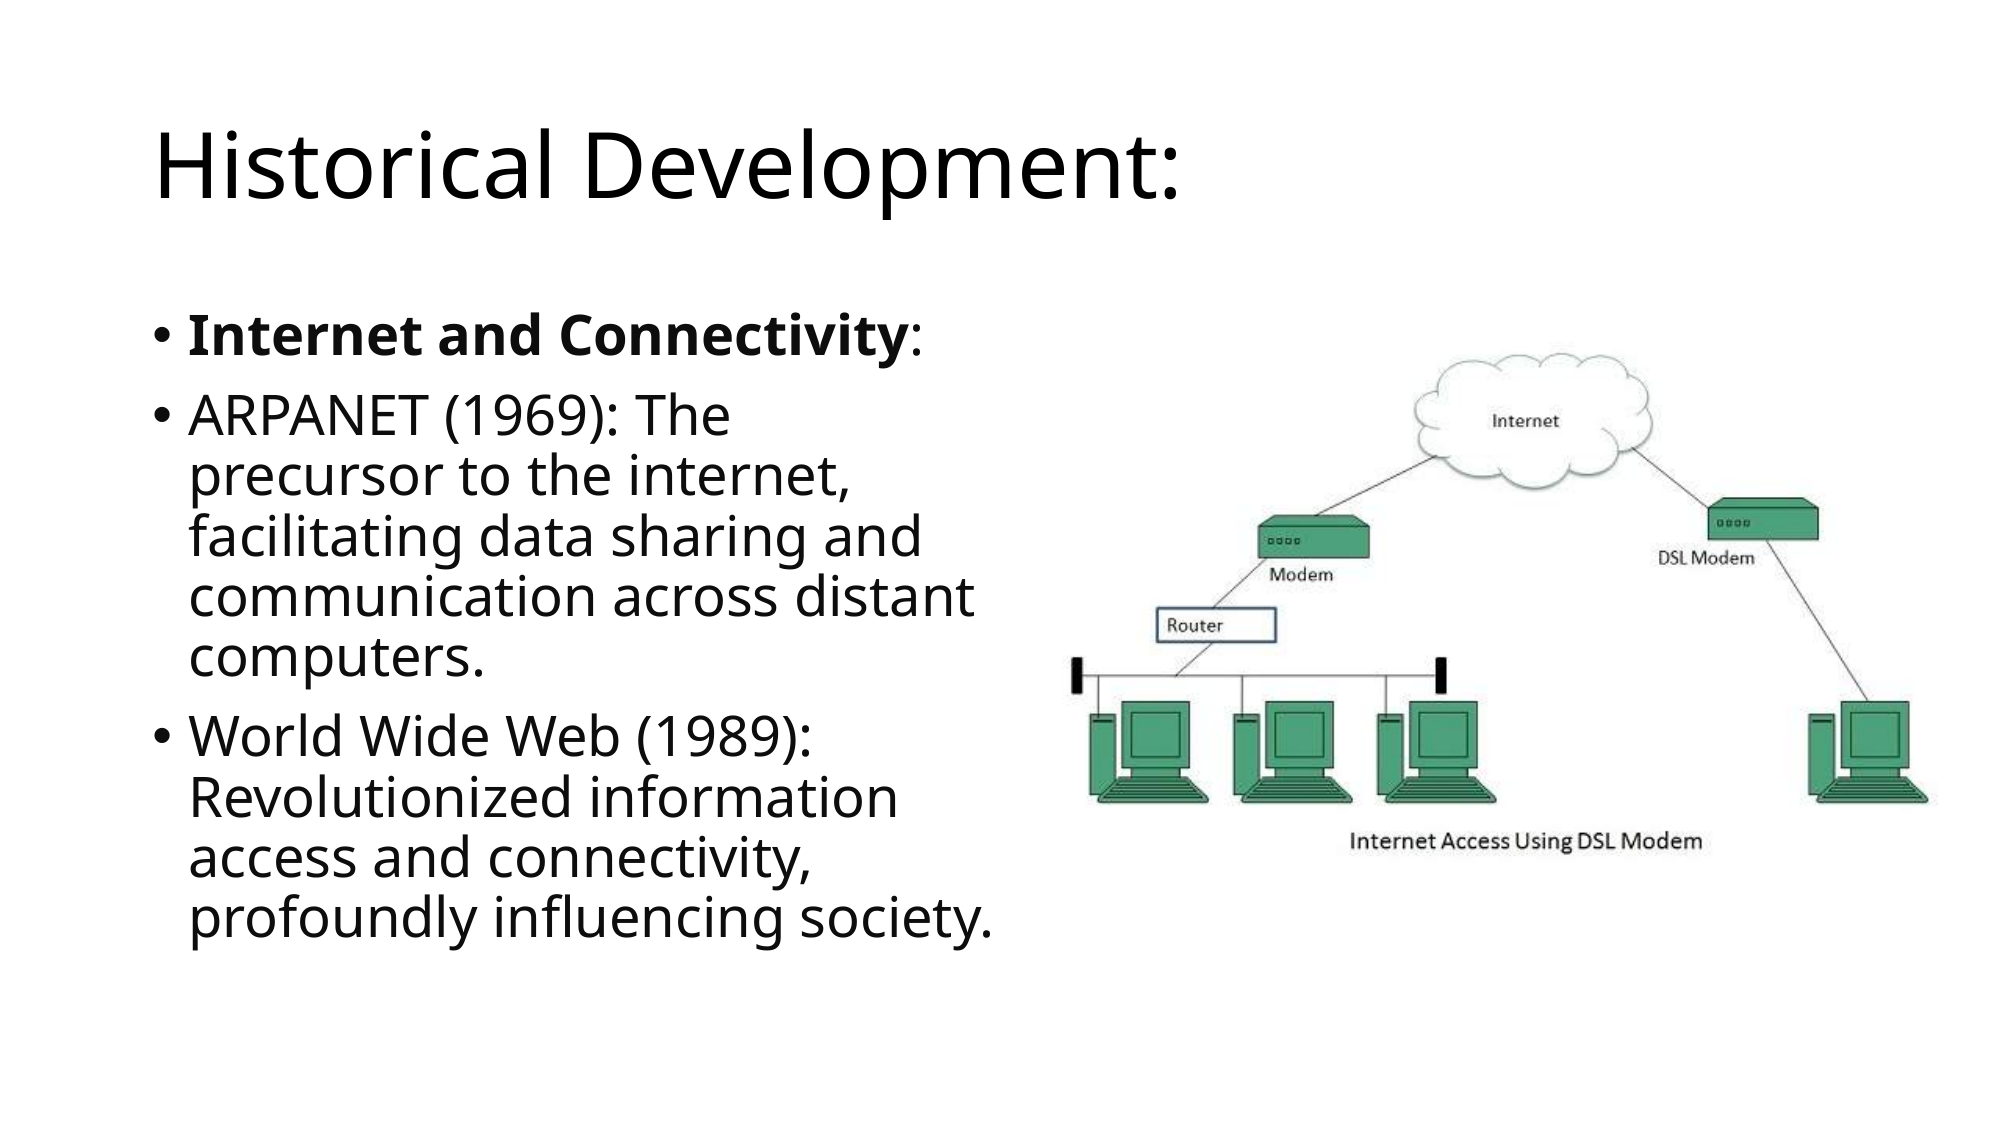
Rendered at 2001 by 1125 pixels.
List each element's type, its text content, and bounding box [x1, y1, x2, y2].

title Historical Development: [137, 59, 1863, 278]
picture [1062, 330, 1938, 869]
list Internet and Connectivity: ARPANET (1969): The precursor to the internet, facilitating data sharing and communication across distant computers. World Wide Web (1989): Revolutionized information access and connectivity, profoundly influencing society. [137, 299, 1013, 1014]
